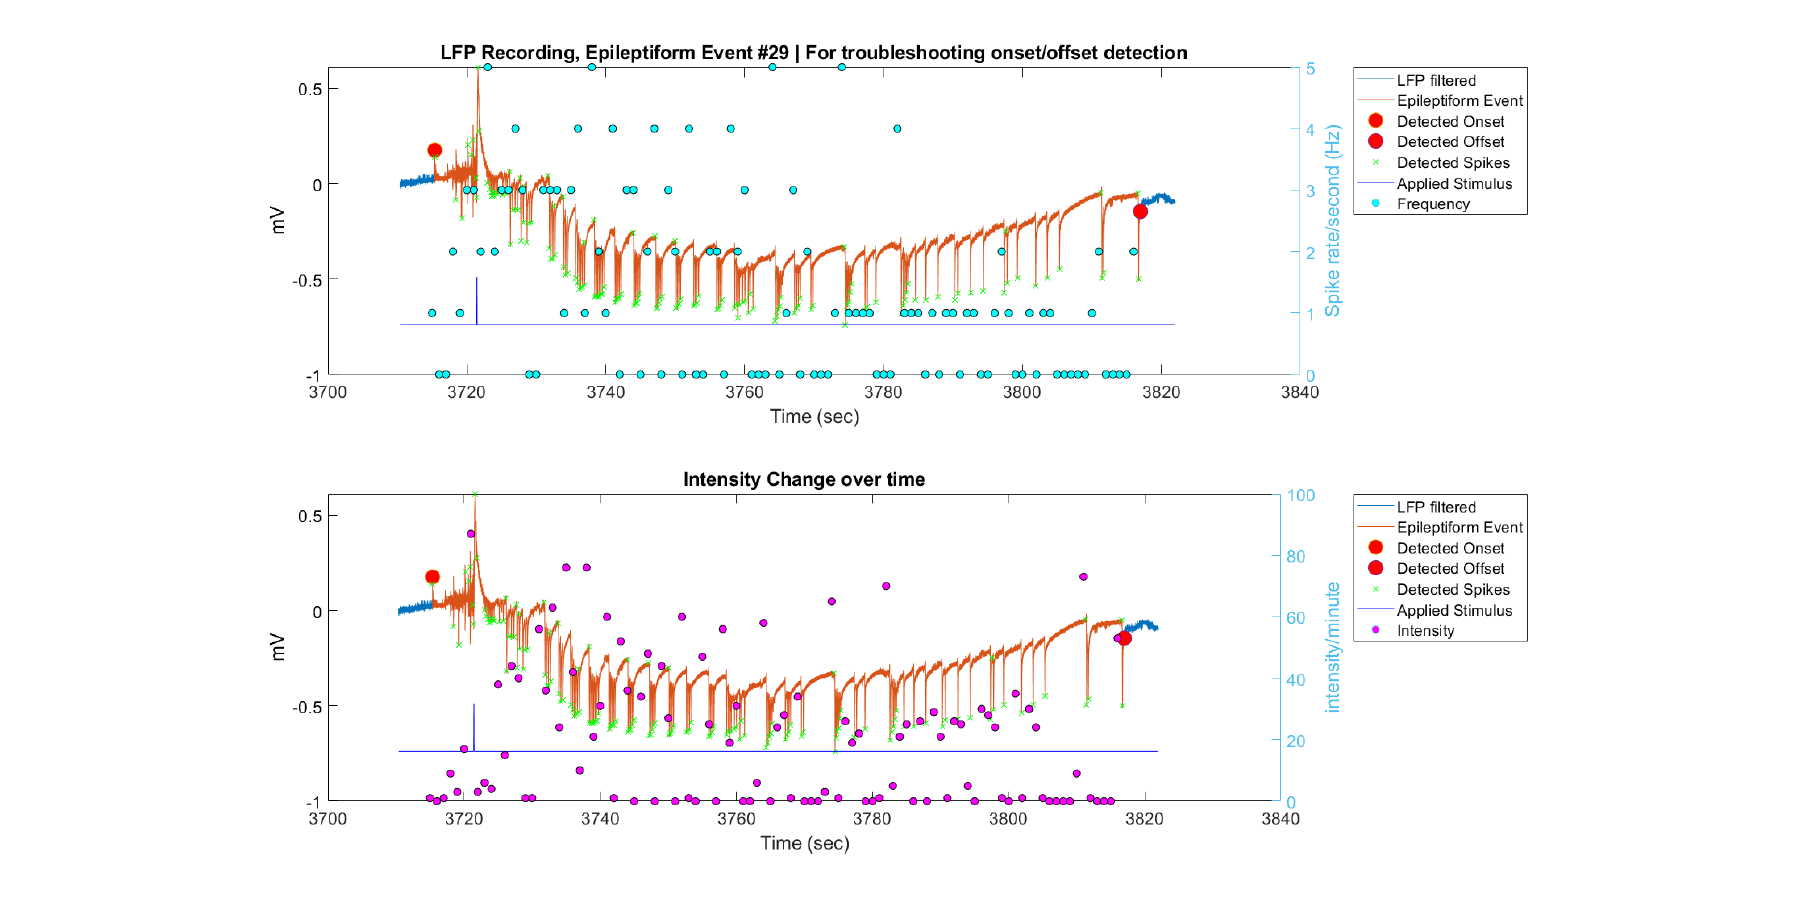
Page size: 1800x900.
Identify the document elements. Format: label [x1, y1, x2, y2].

picture [126, 0, 1674, 900]
